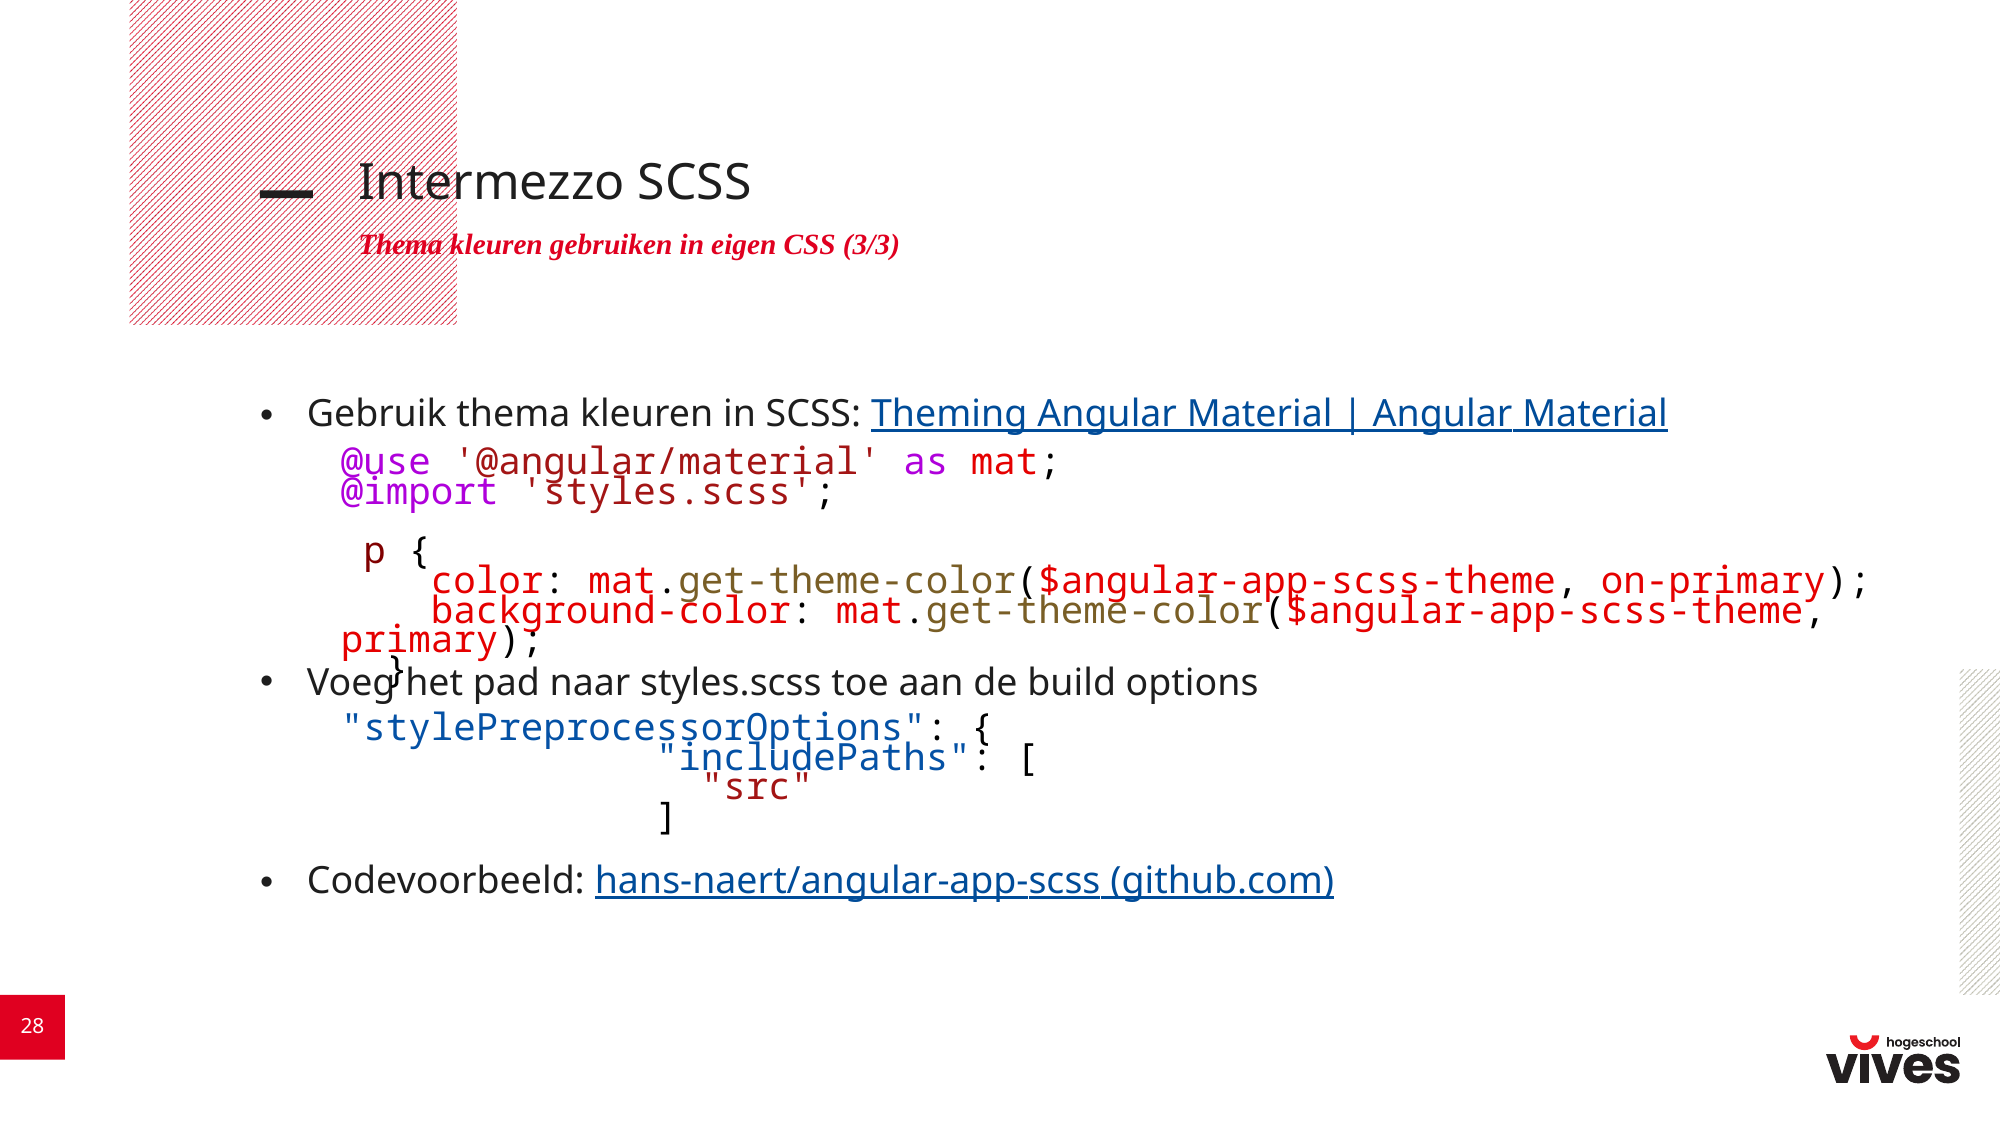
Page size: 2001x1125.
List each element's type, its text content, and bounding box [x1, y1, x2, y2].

picture [129, 0, 457, 325]
title Intermezzo SCSS [358, 138, 1863, 217]
list Thema kleuren gebruiken in eigen CSS (3/3) [358, 217, 1863, 268]
picture [1959, 698, 2000, 995]
text_box @use '@angular/material' as mat; @import 'styles.scss'; p { color: mat.get-theme-color($angular-app-scss-theme, on-primary); background-color: mat.get-theme-color($angular-app-scss-theme, primary); } [326, 444, 2000, 698]
list Gebruik thema kleuren in SCSS: Theming Angular Material | Angular Material Voeg het pad naar styles.scss toe aan de build options Codevoorbeeld: hans-naert/angular-app-scss (github.com) [259, 388, 1863, 995]
text_box "stylePreprocessorOptions": { "includePaths": [ "src" ] [326, 710, 1621, 845]
